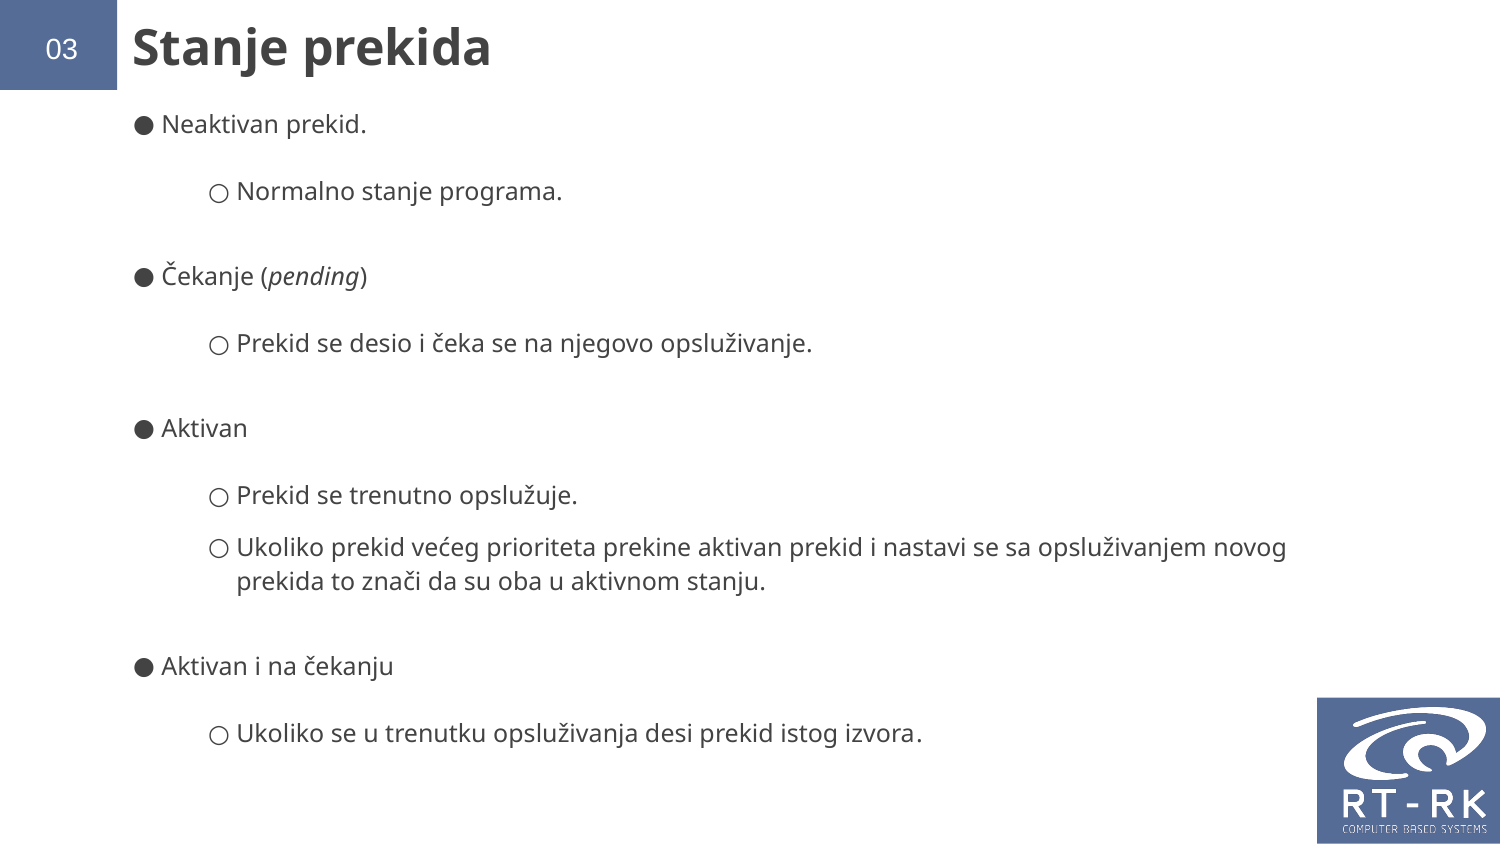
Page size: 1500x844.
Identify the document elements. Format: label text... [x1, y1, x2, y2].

title Stanje prekida [118, 0, 1453, 80]
text_box 03 [0, 0, 94, 95]
subtitle Neaktivan prekid. Normalno stanje programa. Čekanje (pending) Prekid se desio i čeka se na njegovo opsluživanje. Aktivan Prekid se trenutno opslužuje. Ukoliko prekid većeg prioriteta prekine aktivan prekid i nastavi se sa opsluživanjem novog prekida to znači da su oba u aktivnom stanju. Aktivan i na čekanju Ukoliko se u trenutku opsluživanja desi prekid istog izvora. [118, 88, 1365, 698]
text_box [94, 0, 118, 90]
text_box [1316, 697, 1500, 844]
